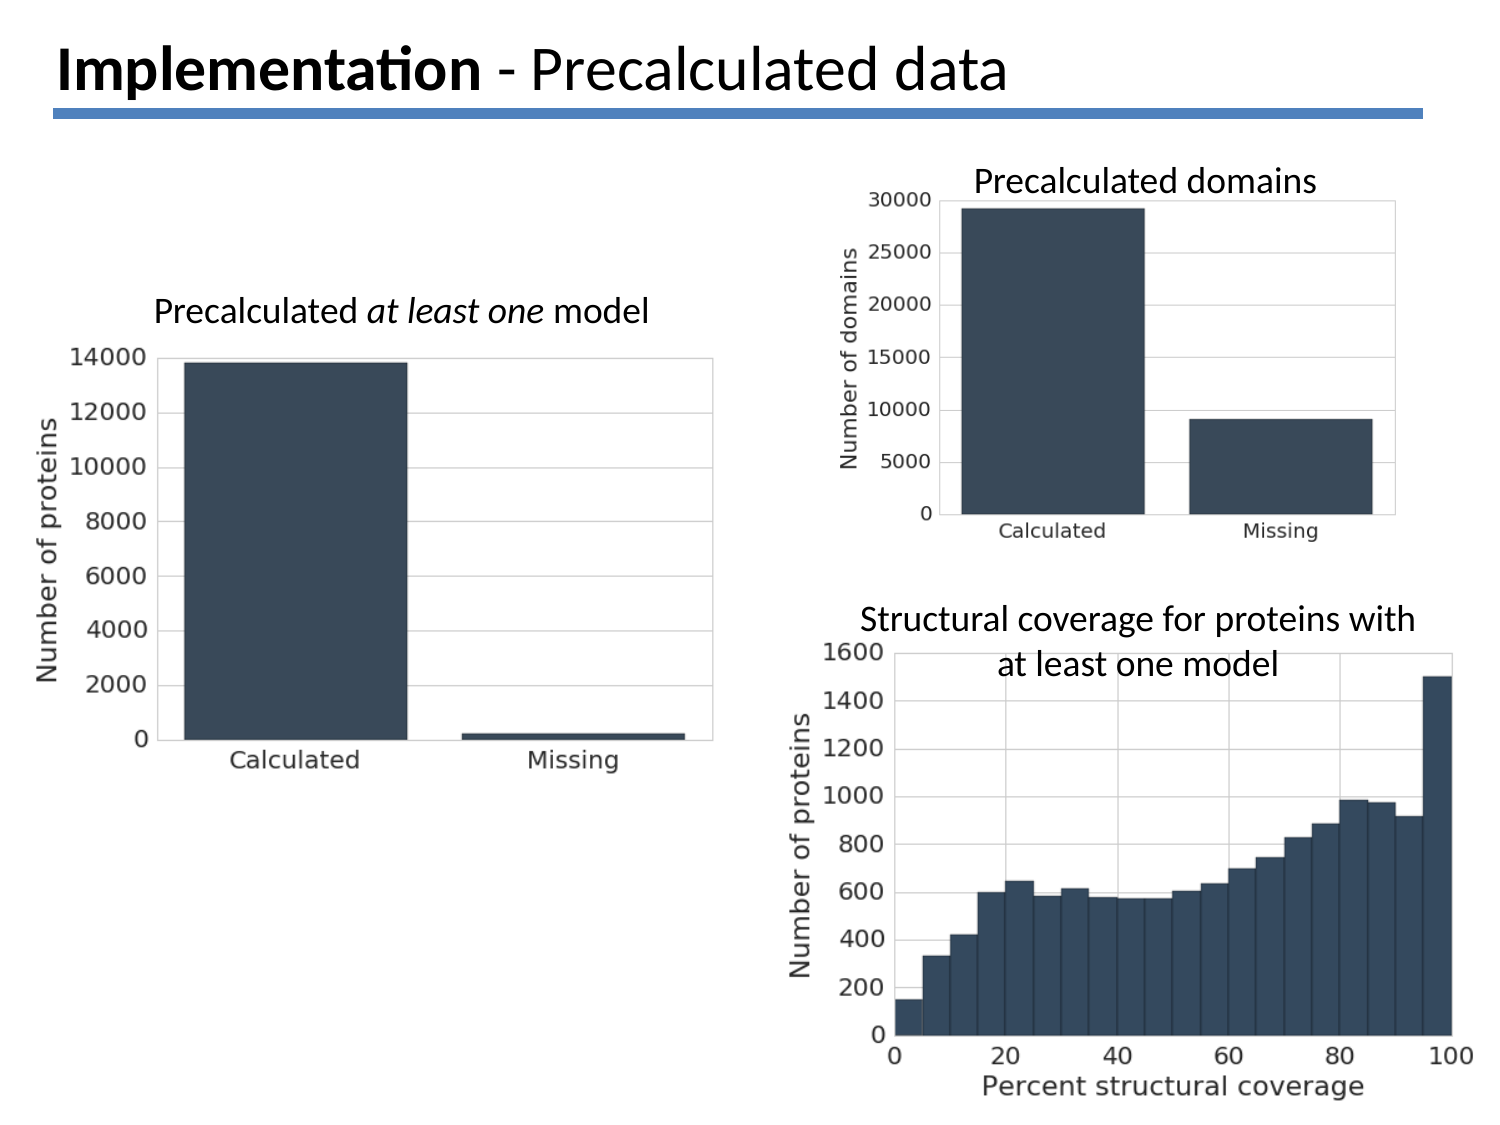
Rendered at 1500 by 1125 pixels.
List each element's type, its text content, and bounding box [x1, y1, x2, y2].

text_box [834, 148, 1402, 549]
title Implementation - Precalculated data [41, 19, 1483, 112]
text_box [781, 585, 1483, 1108]
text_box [29, 278, 721, 781]
